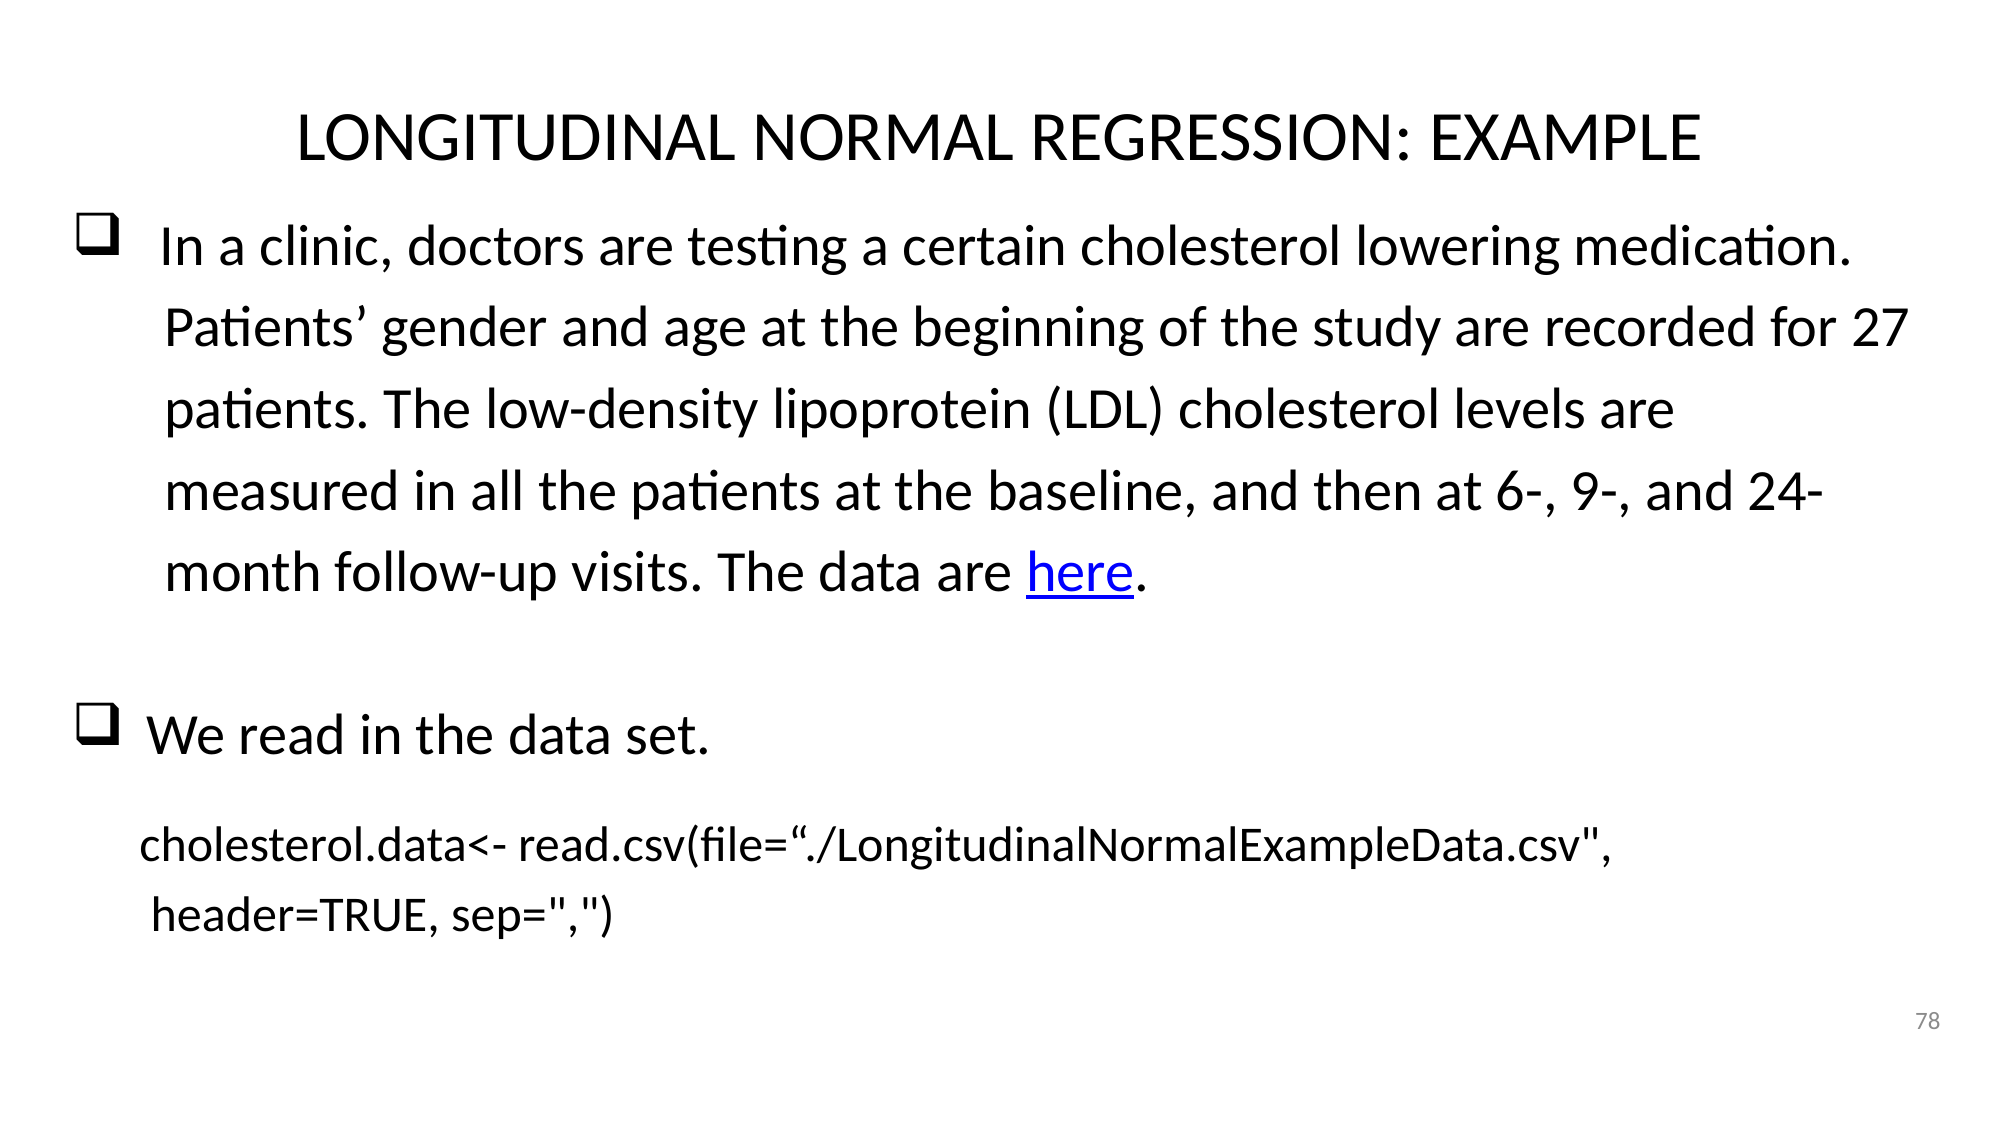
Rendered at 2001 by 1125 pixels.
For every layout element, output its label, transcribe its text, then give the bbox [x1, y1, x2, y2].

subtitle In a clinic, doctors are testing a certain cholesterol lowering medication. Patients’ gender and age at the beginning of the study are recorded for 27 patients. The low-density lipoprotein (LDL) cholesterol levels are measured in all the patients at the baseline, and then at 6-, 9-, and 24- month follow-up visits. The data are here. We read in the data set. cholesterol.data<- read.csv(file=“./LongitudinalNormalExampleData.csv", header=TRUE, sep=",") [56, 199, 1944, 1059]
text_box LONGITUDINAL NORMAL REGRESSION: EXAMPLE [136, 66, 1864, 199]
slide_number 78 [1768, 964, 1956, 1075]
